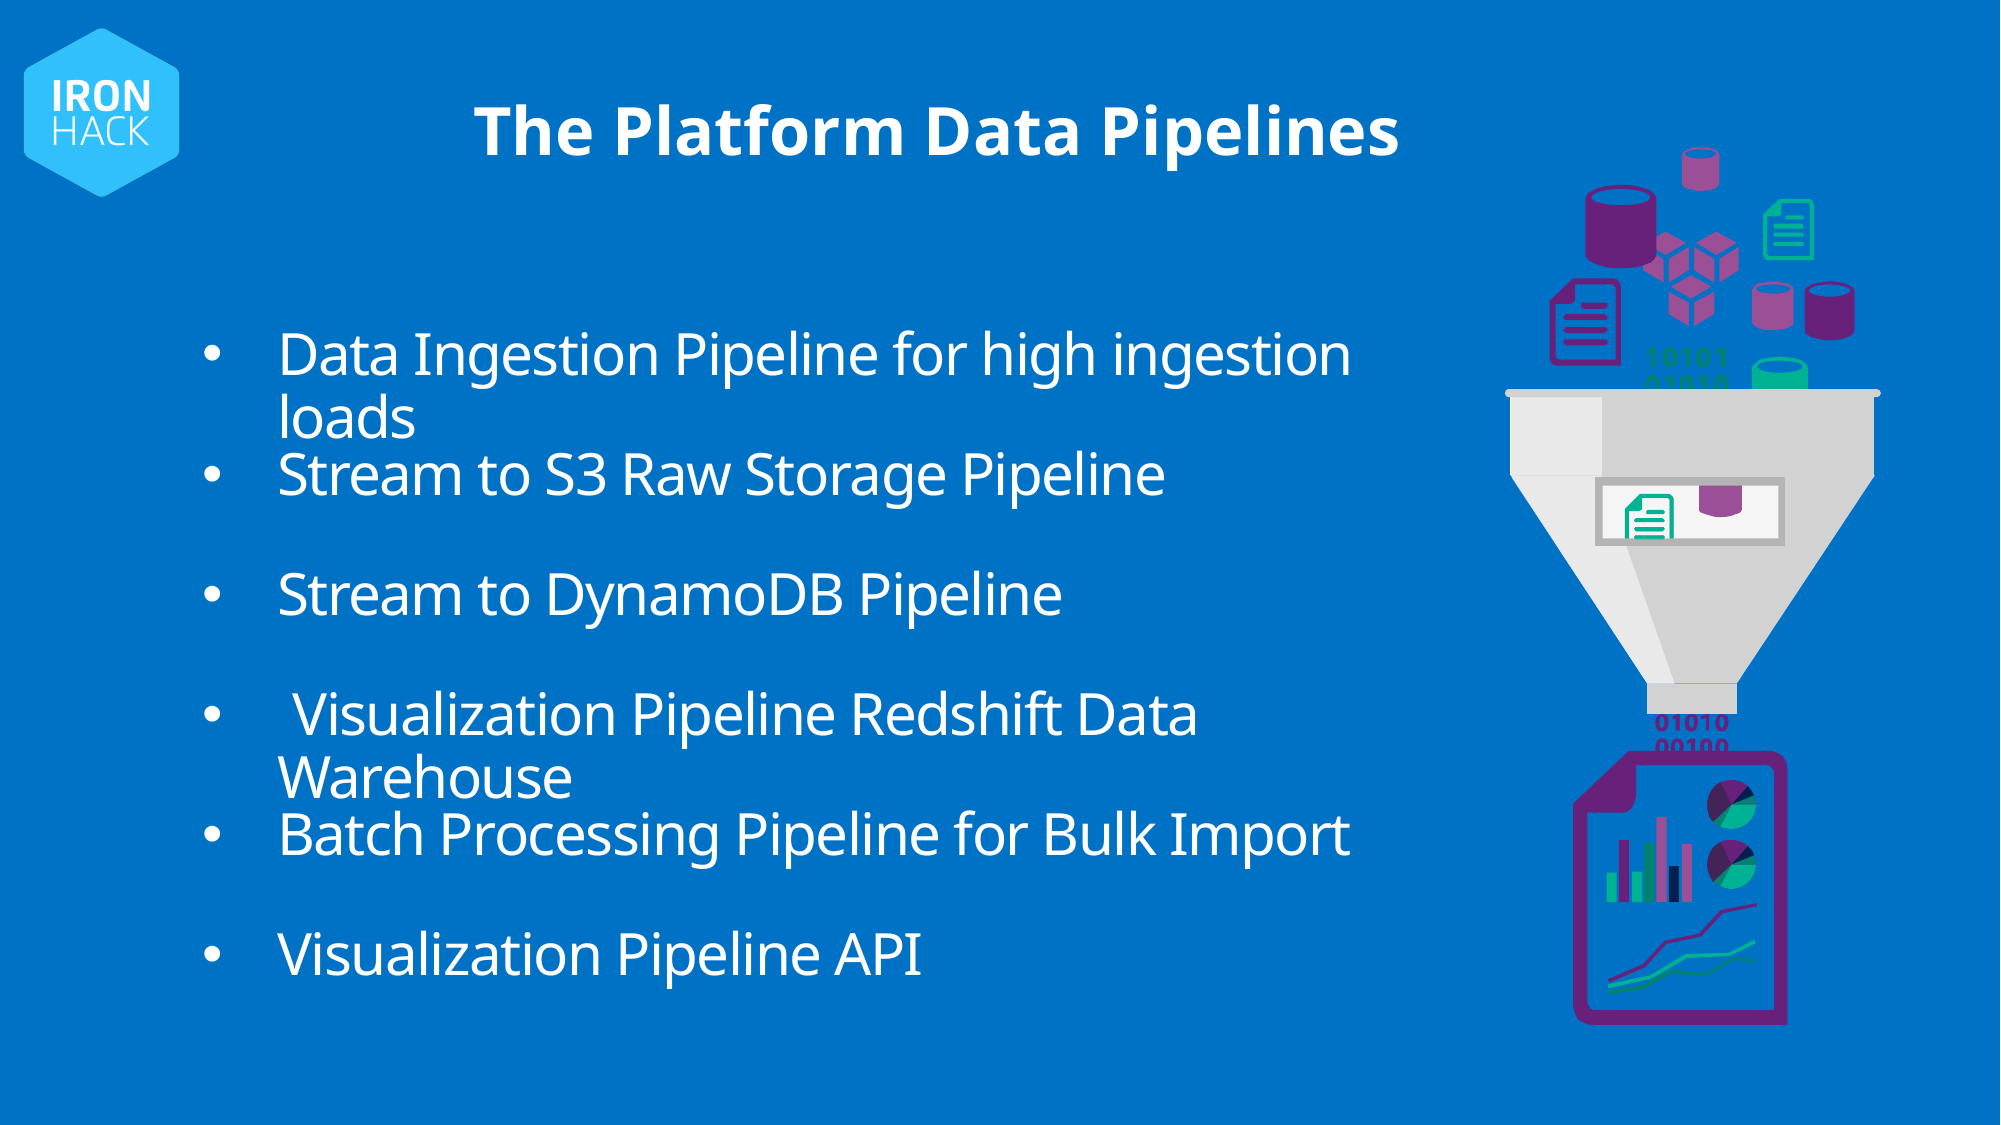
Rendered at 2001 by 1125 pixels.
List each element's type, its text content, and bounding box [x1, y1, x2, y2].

text_box Stream to S3 Raw Storage Pipeline [178, 429, 1103, 537]
text_box Visualization Pipeline Redshift Data Warehouse [178, 670, 1103, 777]
title Data Ingestion Pipeline for high ingestion loads [178, 309, 1103, 417]
picture [1103, 0, 2000, 1125]
text_box Visualization Pipeline API [178, 910, 1103, 1018]
text_box Stream to DynamoDB Pipeline [178, 550, 1103, 657]
picture [13, 24, 190, 201]
text_box Batch Processing Pipeline for Bulk Import [178, 790, 1103, 897]
text_box The Platform Data Pipelines [443, 73, 1103, 194]
